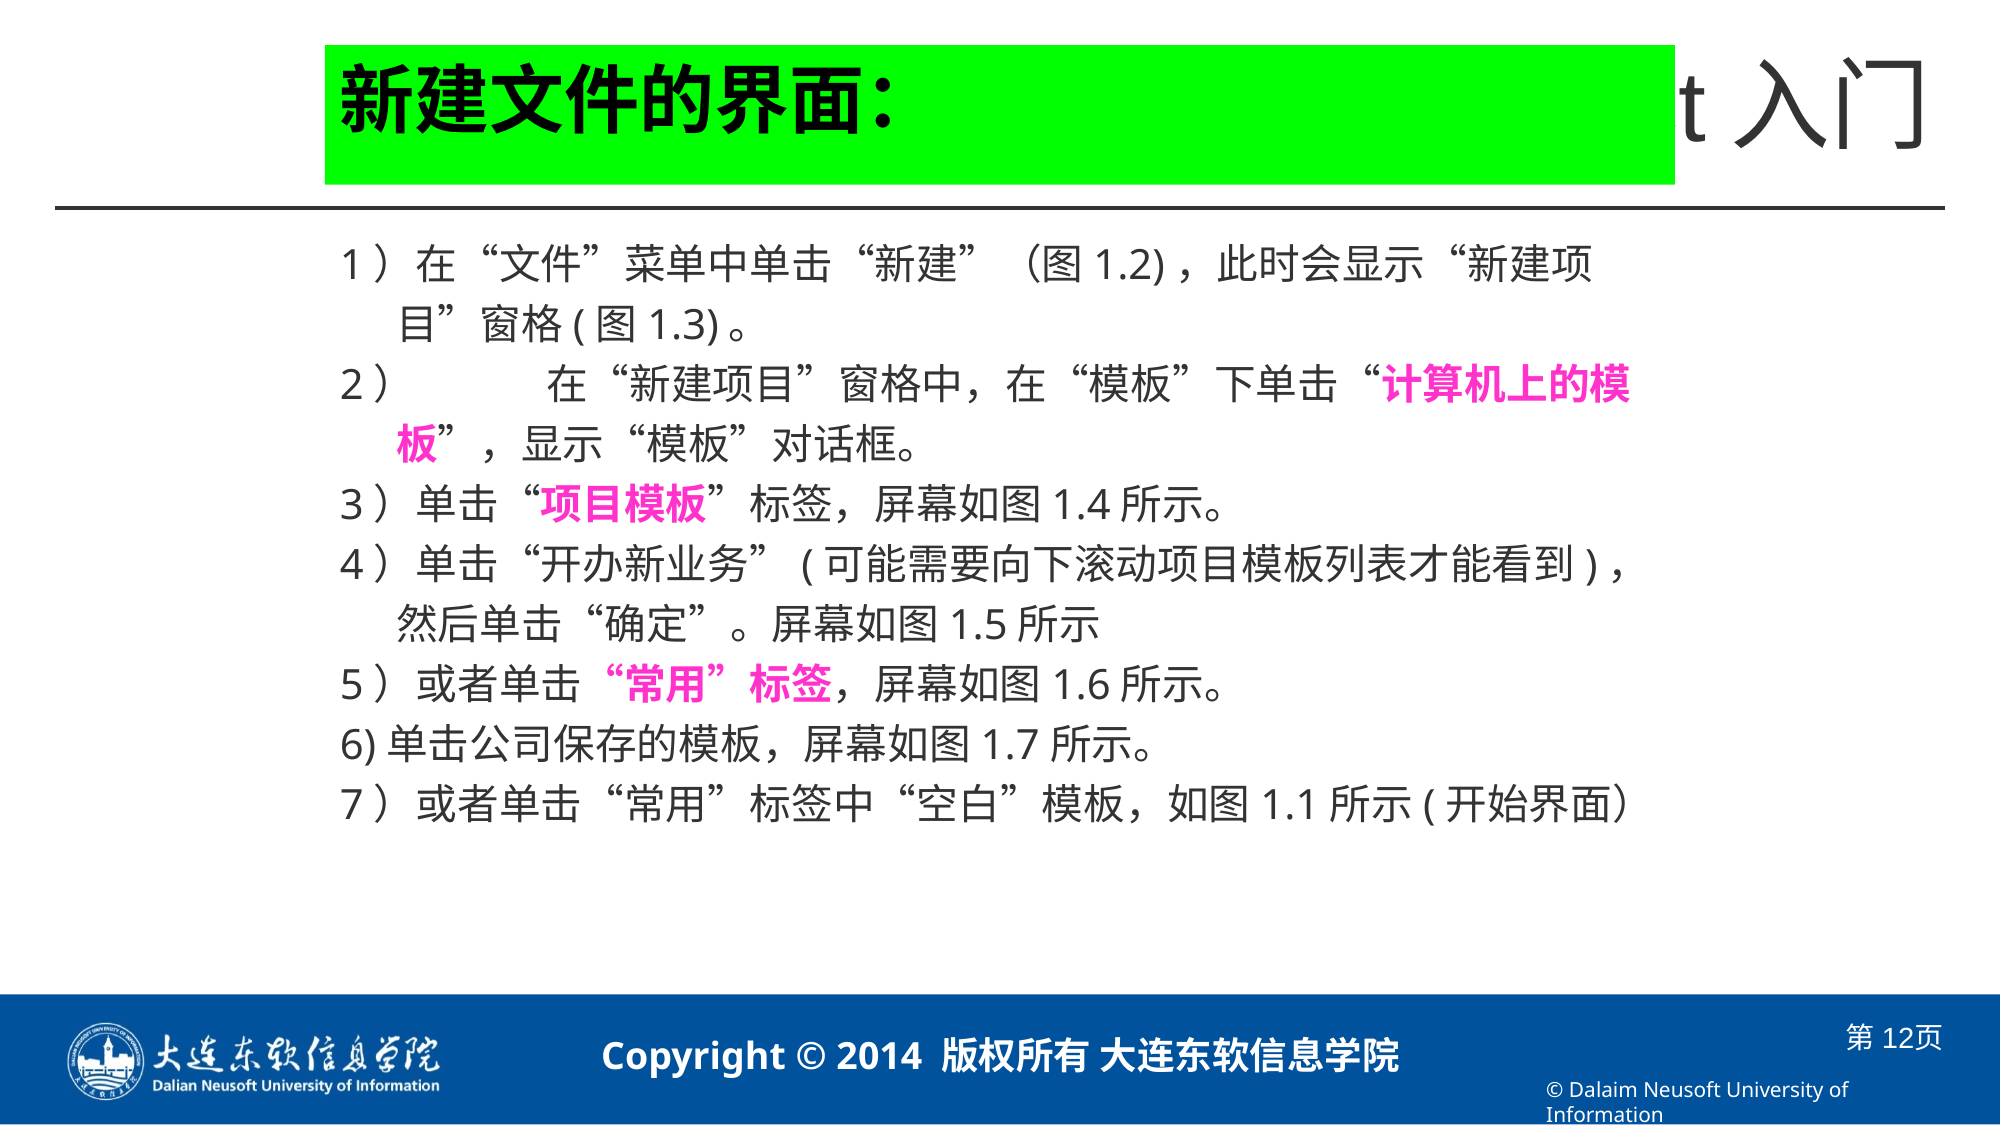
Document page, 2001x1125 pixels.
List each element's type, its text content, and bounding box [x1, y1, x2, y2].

title 新建文件的界面： [324, 45, 1675, 185]
picture [55, 1016, 445, 1103]
list 1）在“文件”菜单中单击“新建”（图1.2)，此时会显示“新建项目”窗格(图1.3)。 2） 在“新建项目”窗格中，在“模板”下单击“计算机上的模板”，显示“模板”对话框。 3）单击“项目模板”标签，屏幕如图1.4所示。 4）单击“开办新业务”(可能需要向下滚动项目模板列表才能看到)，然后单击“确定”。屏幕如图1.5所示 5）或者单击“常用”标签，屏幕如图1.6所示。 6)单击公司保存的模板，屏幕如图1.7所示。 7）或者单击“常用”标签中“空白”模板，如图1.1所示(开始界面） [324, 220, 1675, 1024]
